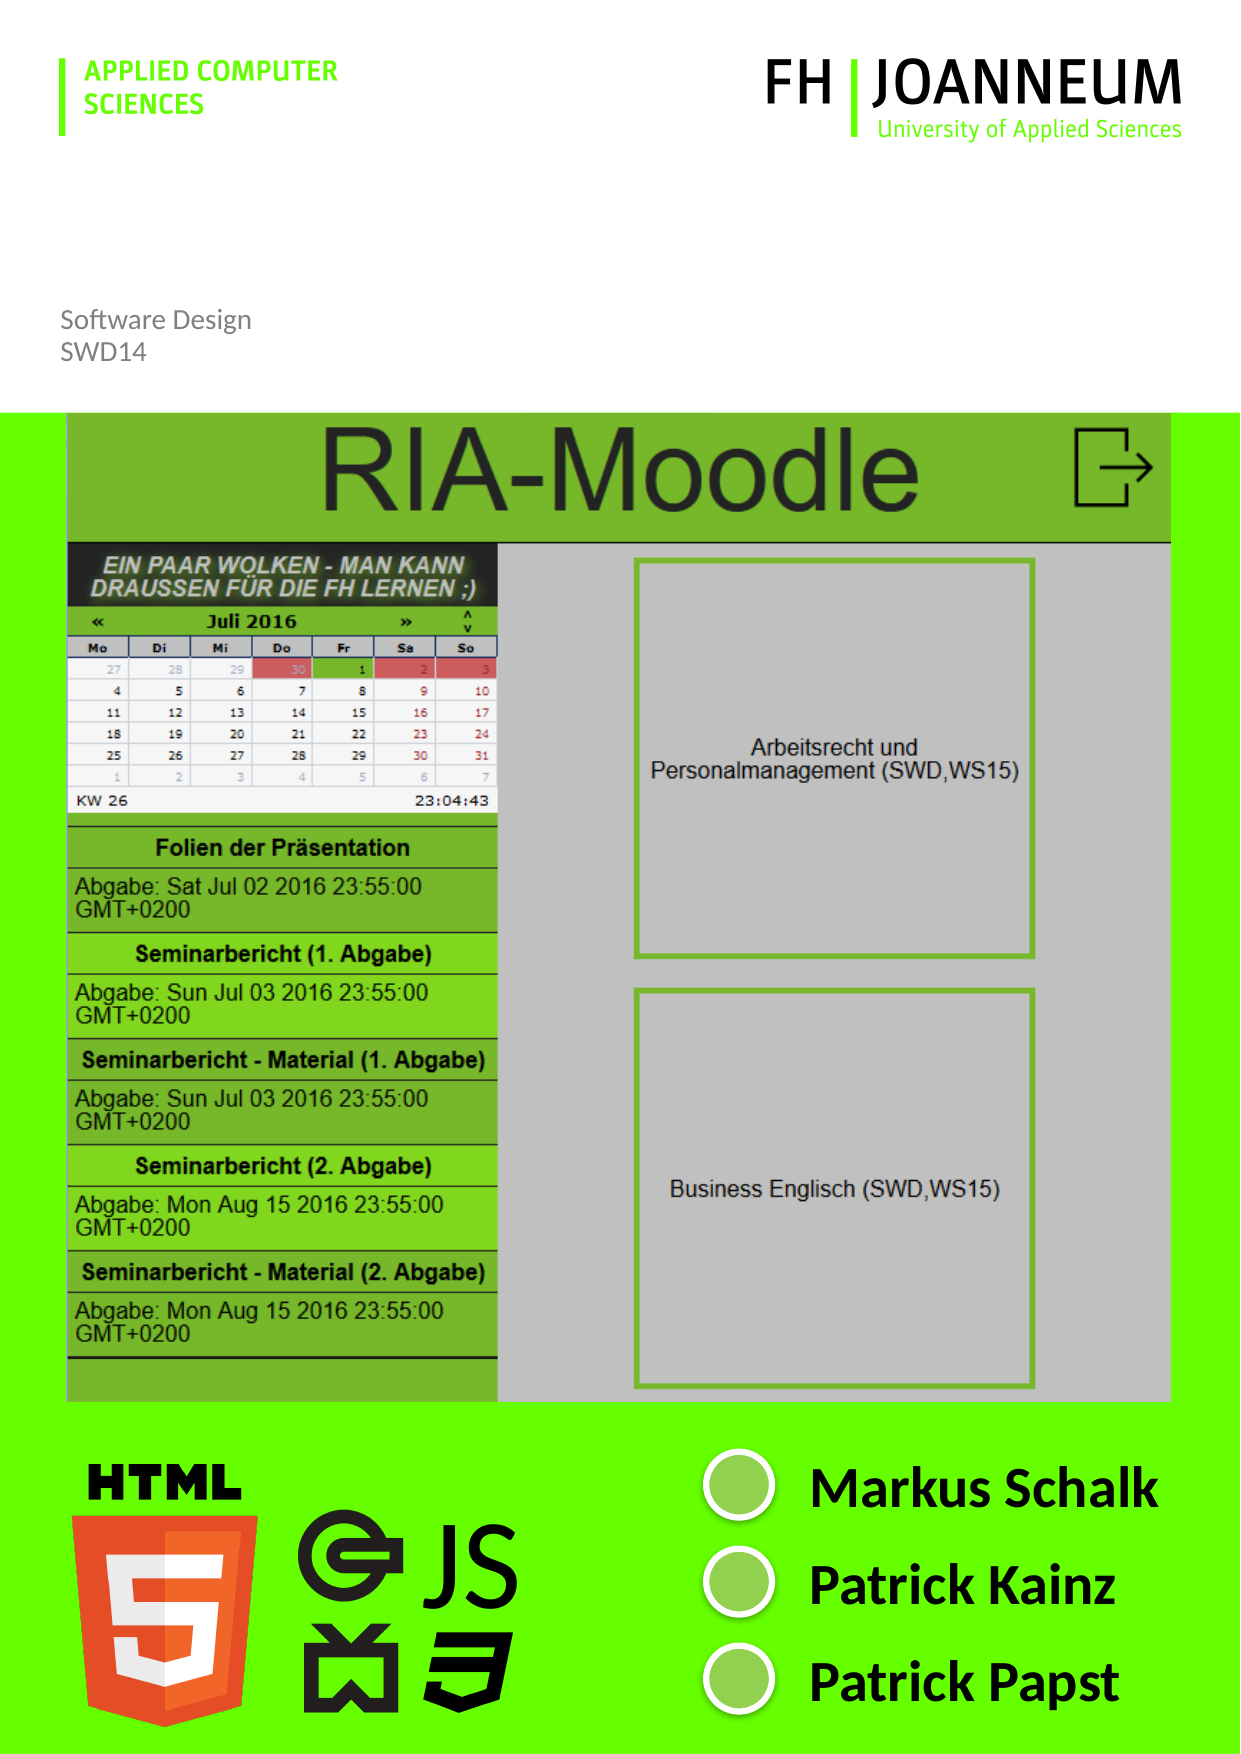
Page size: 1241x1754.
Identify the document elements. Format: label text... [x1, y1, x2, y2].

text_box Patrick Kainz [794, 1538, 1241, 1624]
text_box [702, 1642, 776, 1715]
text_box [702, 1545, 776, 1618]
text_box Markus Schalk [794, 1441, 1241, 1527]
text_box JS [406, 1471, 540, 1642]
picture [0, 0, 1240, 1754]
text_box [702, 1448, 776, 1521]
text_box Software Design SWD14 [45, 308, 771, 373]
text_box Patrick Papst [794, 1635, 1241, 1721]
